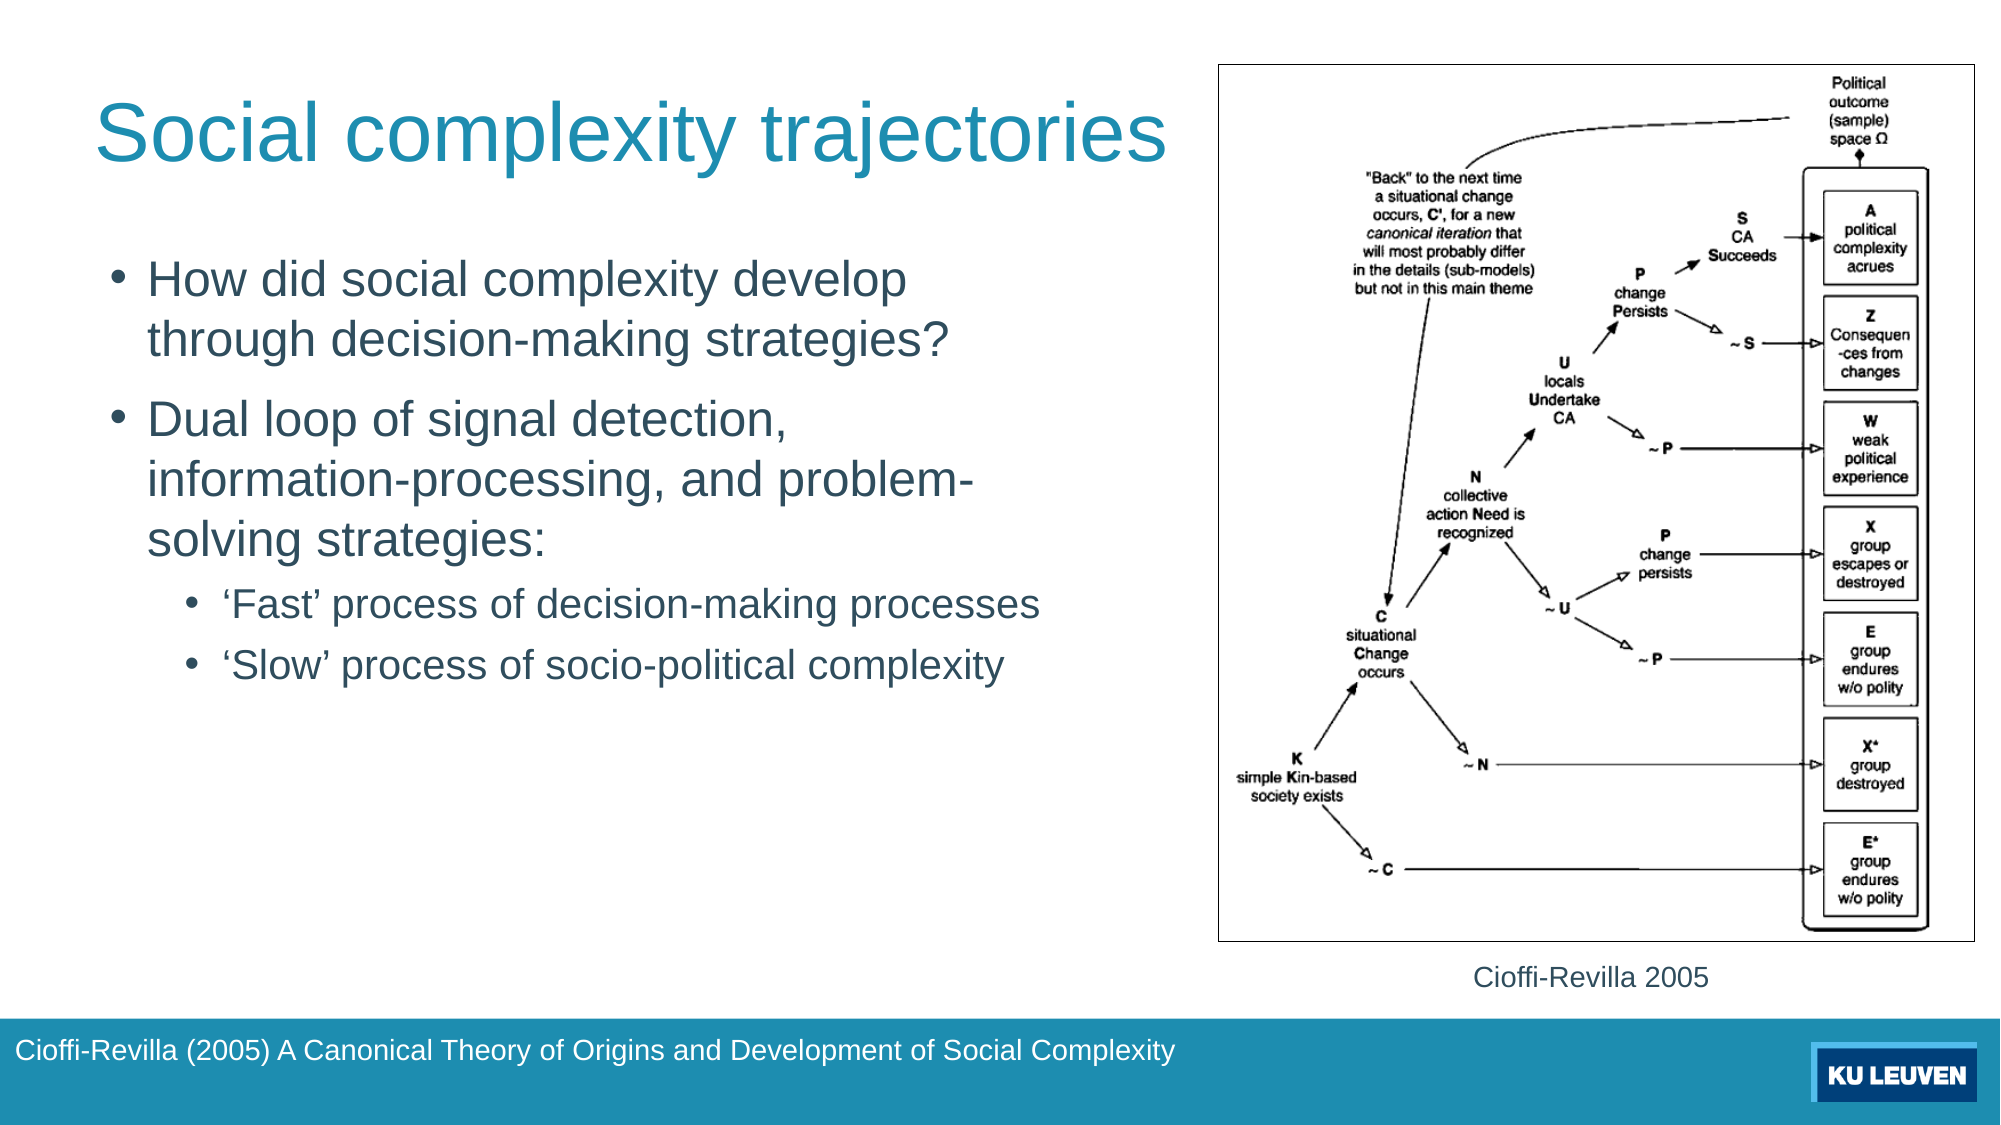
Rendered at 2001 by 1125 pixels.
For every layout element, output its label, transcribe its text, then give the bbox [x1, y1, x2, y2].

title Social complexity trajectories [94, 33, 1906, 223]
list How did social complexity develop through decision-making strategies? Dual loop of signal detection, information-processing, and problem-solving strategies: ‘Fast’ process of decision-making processes ‘Slow’ process of socio-political complexity [94, 238, 1067, 1009]
picture [1811, 1042, 1977, 1102]
text_box Cioffi-Revilla (2005) A Canonical Theory of Origins and Development of Social Complexity [0, 1024, 1301, 1074]
text_box Cioffi-Revilla 2005 [1458, 950, 1736, 1001]
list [1218, 64, 1975, 942]
